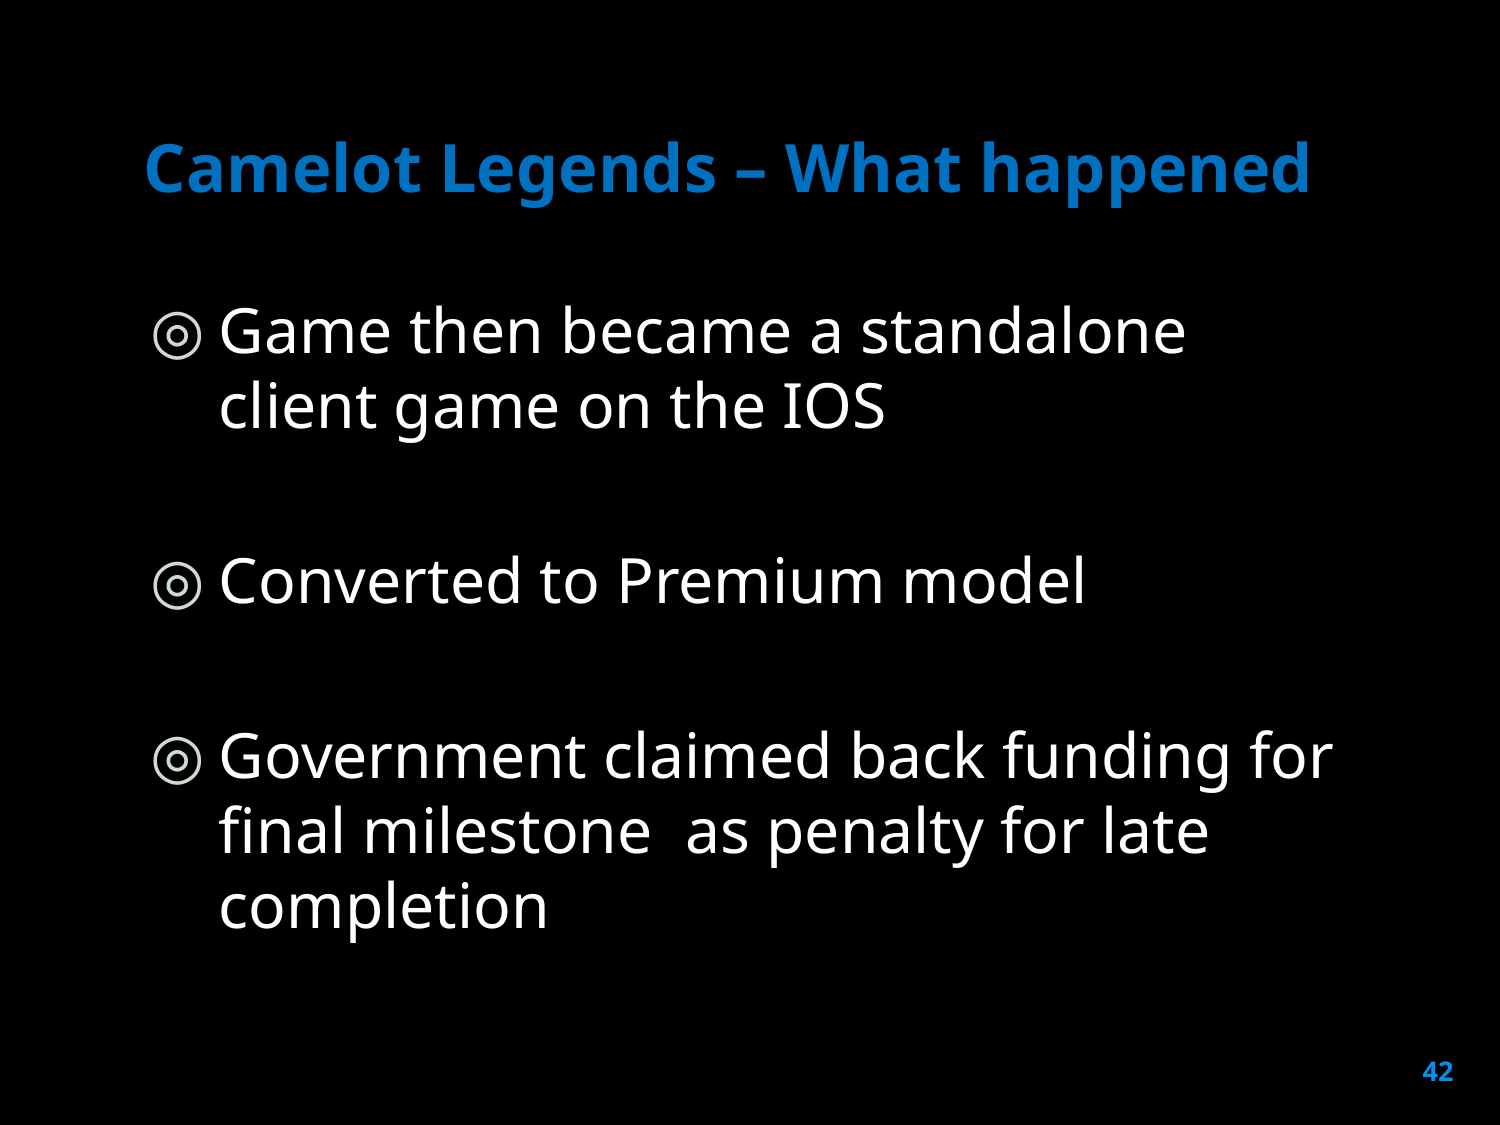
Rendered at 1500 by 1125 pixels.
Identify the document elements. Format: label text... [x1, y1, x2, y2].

slide_number 42 [1378, 1038, 1469, 1125]
title Camelot Legends – What happened [128, 67, 1372, 222]
list Game then became a standalone client game on the IOS Converted to Premium model Government claimed back funding for final milestone as penalty for late completion [128, 275, 1372, 1058]
